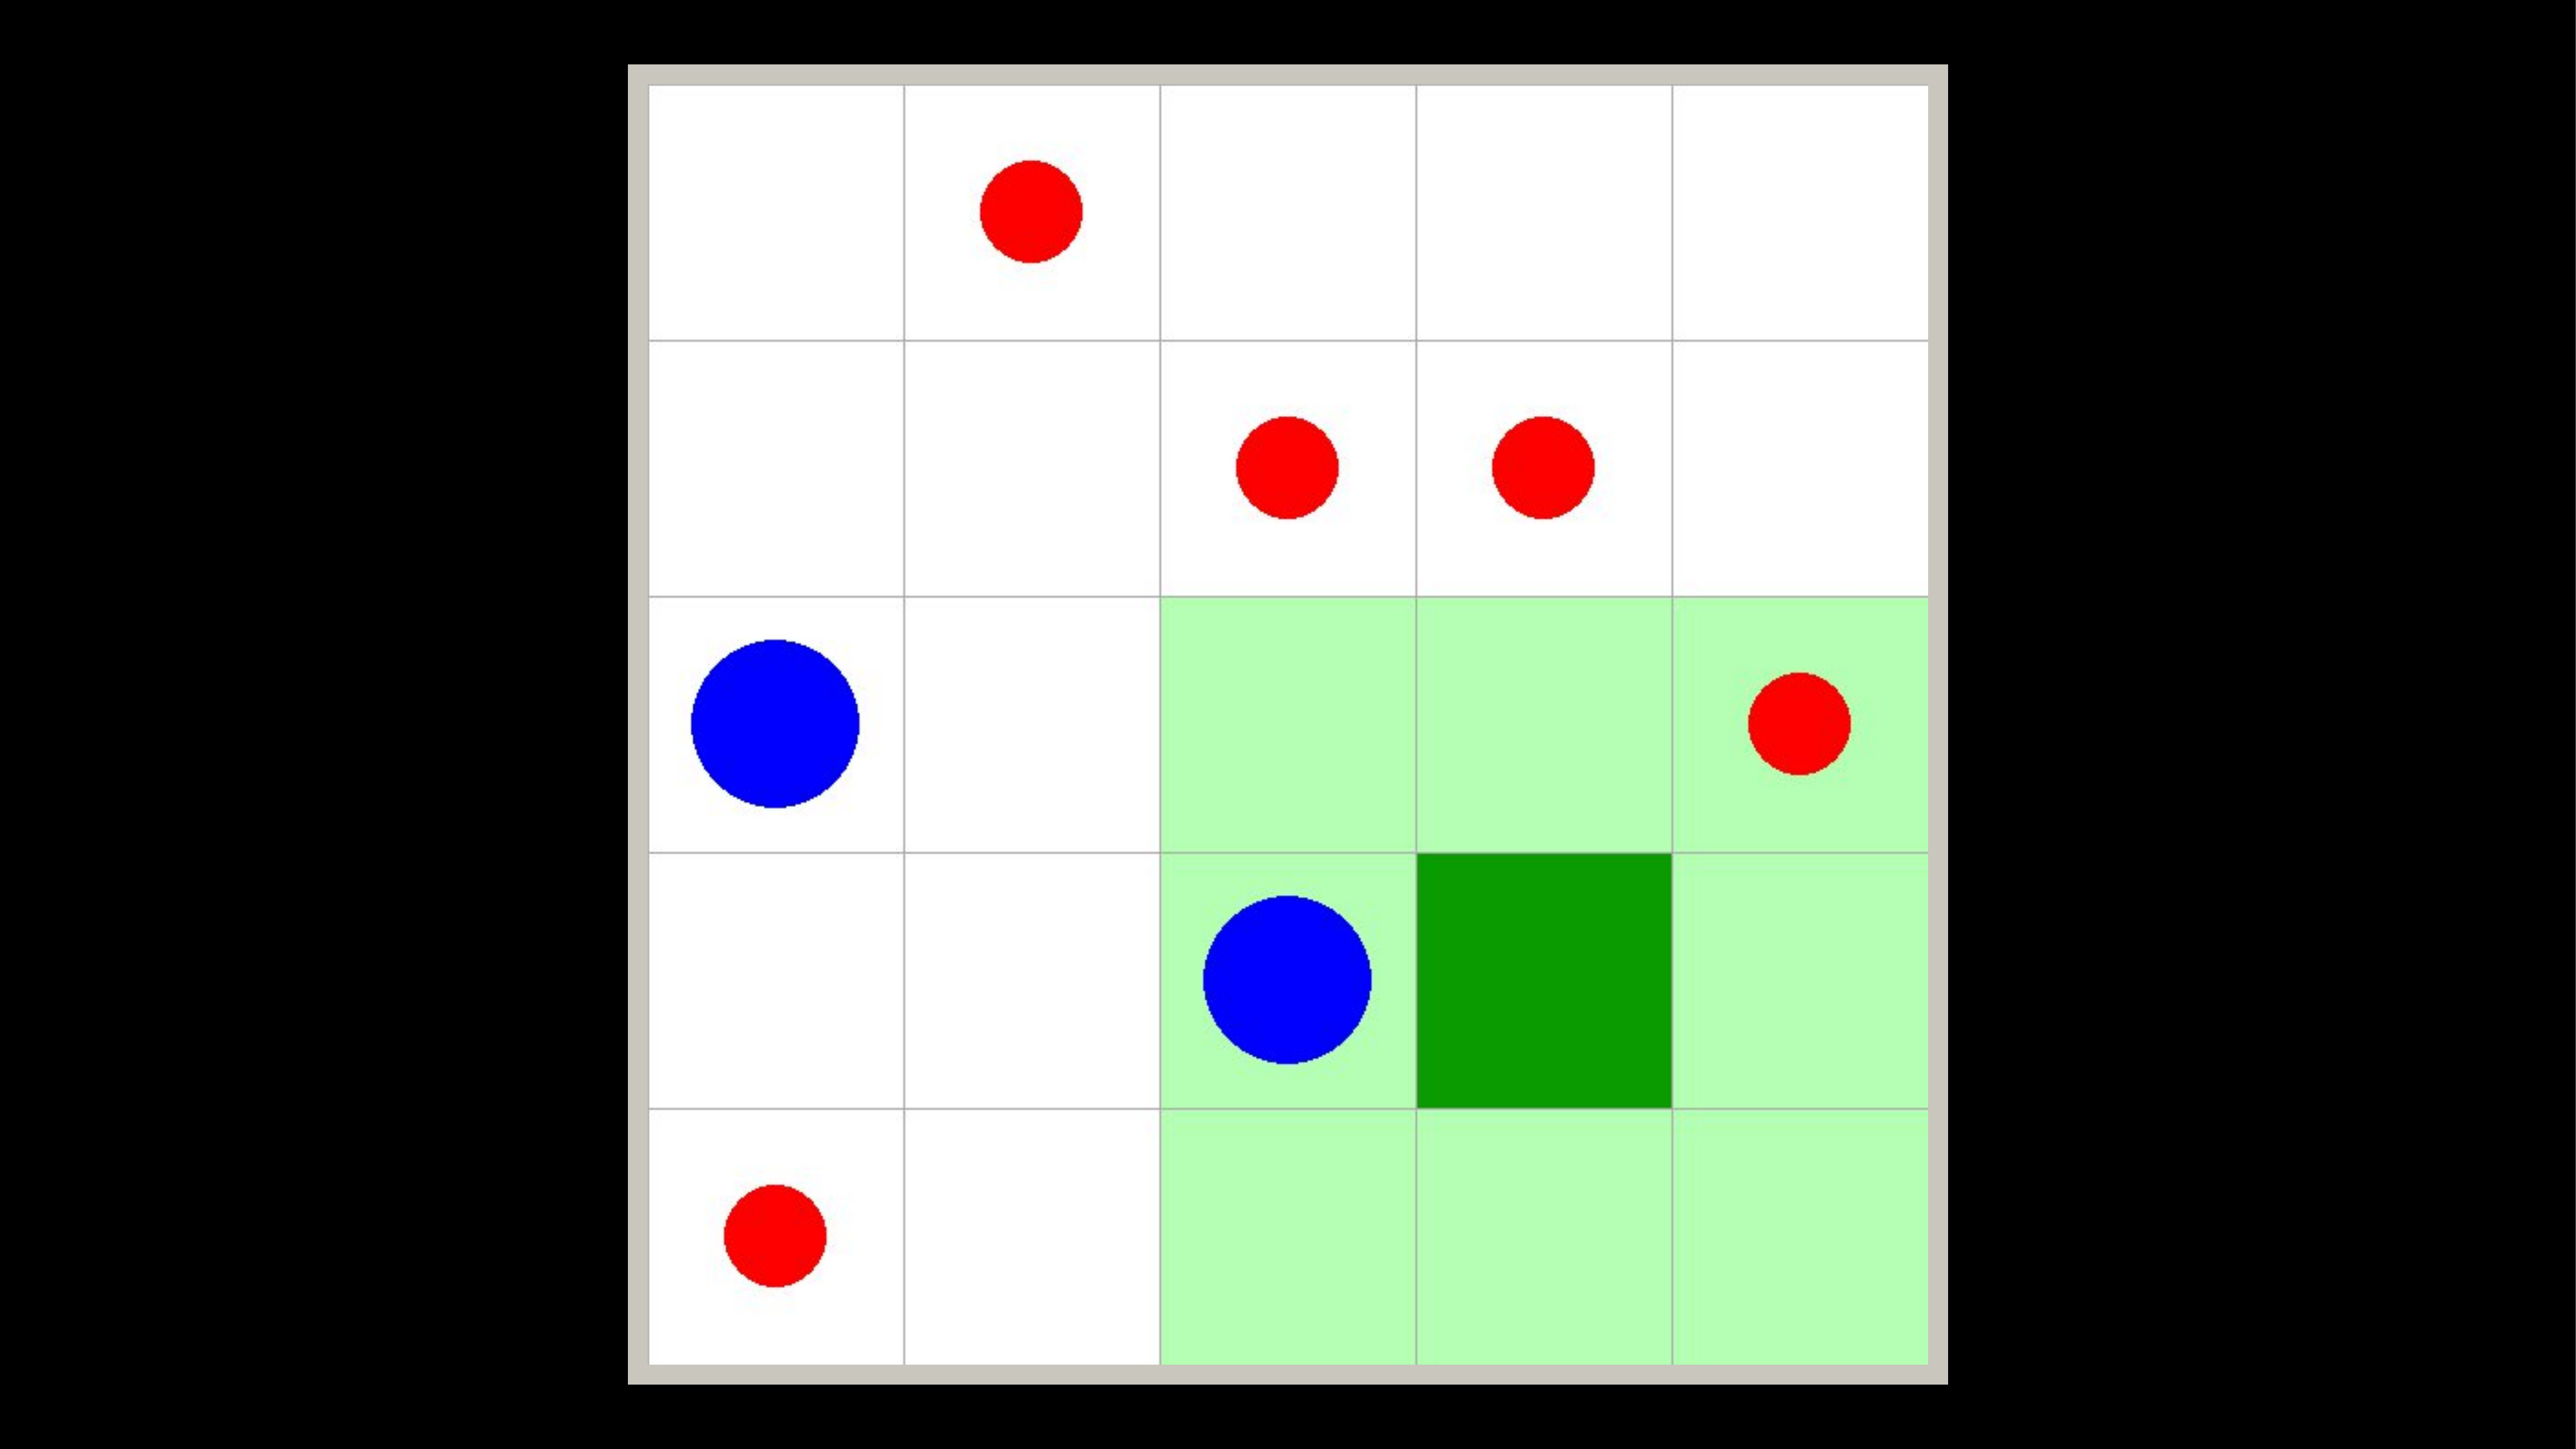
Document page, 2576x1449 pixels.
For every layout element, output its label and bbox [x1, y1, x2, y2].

picture [648, 84, 1928, 1365]
